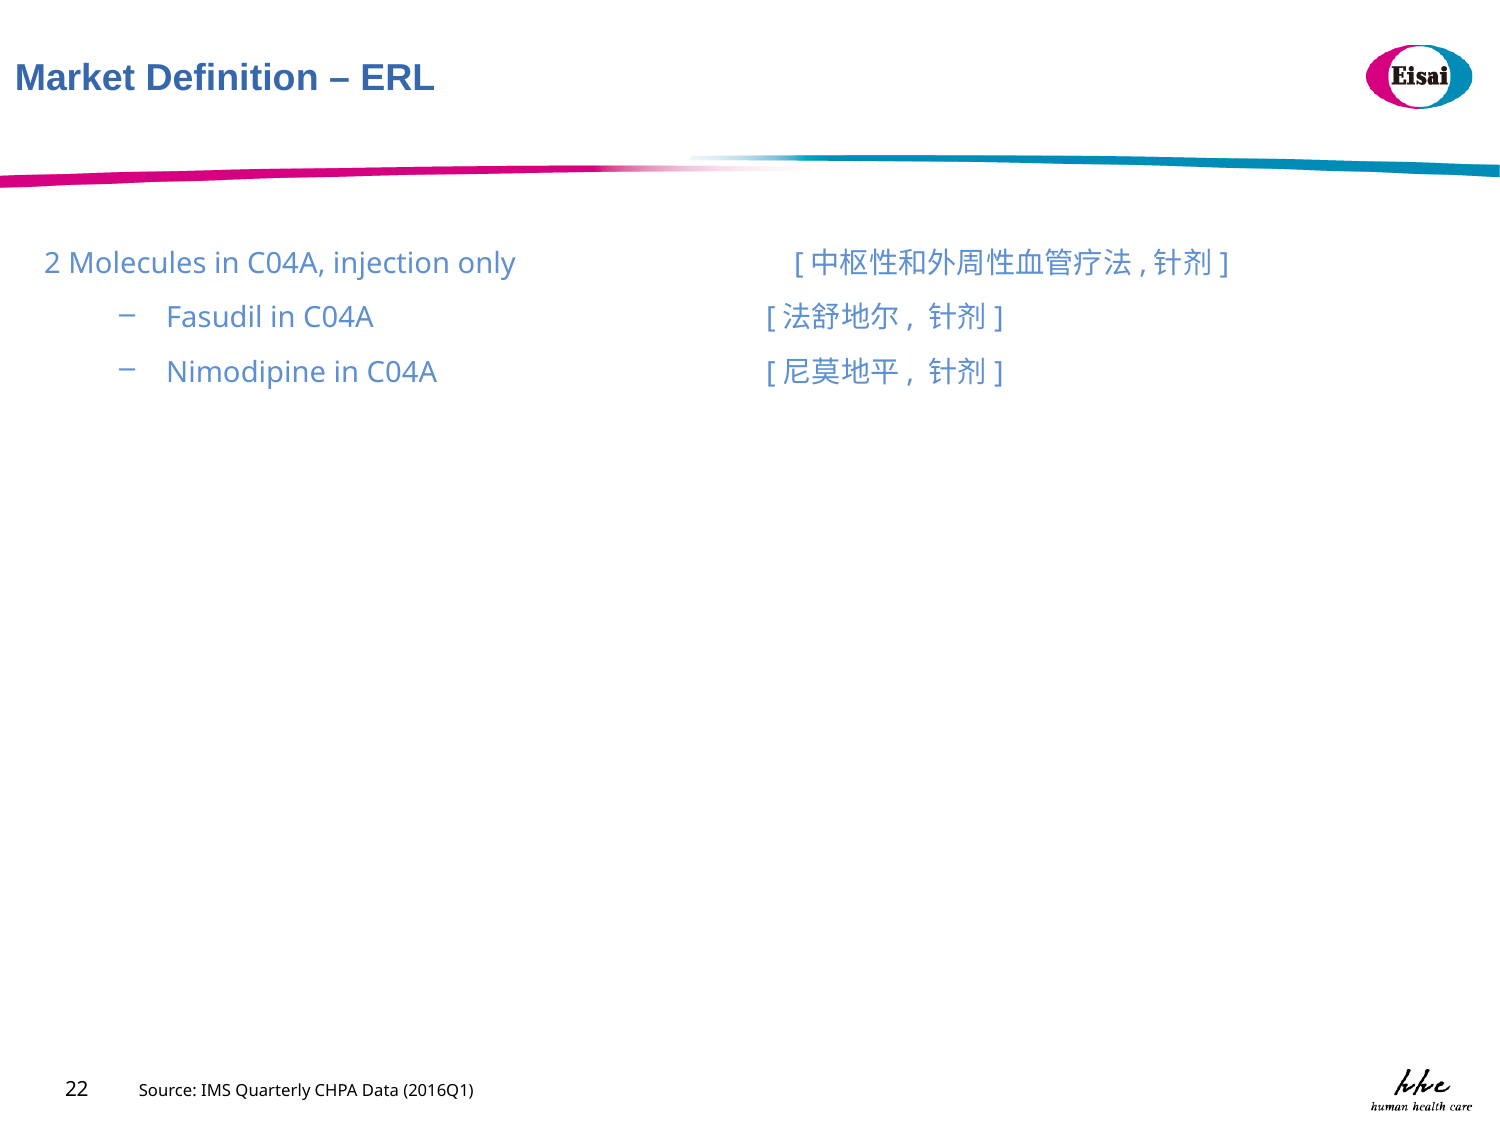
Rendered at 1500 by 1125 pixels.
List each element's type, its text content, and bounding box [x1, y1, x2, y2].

list Market Definition – ERL [0, 0, 1337, 150]
picture [1371, 1069, 1473, 1111]
slide_number 22 [29, 1069, 123, 1110]
list Source: IMS Quarterly CHPA Data (2016Q1) [123, 1069, 1270, 1110]
picture [1424, 83, 1473, 110]
picture [1436, 45, 1473, 70]
picture [1366, 45, 1450, 110]
picture [0, 152, 1500, 191]
list 2 Molecules in C04A, injection only [中枢性和外周性血管疗法,针剂] Fasudil in C04A [法舒地尔, 针剂] Nimodipine in C04A [尼莫地平, 针剂] [29, 236, 1471, 995]
